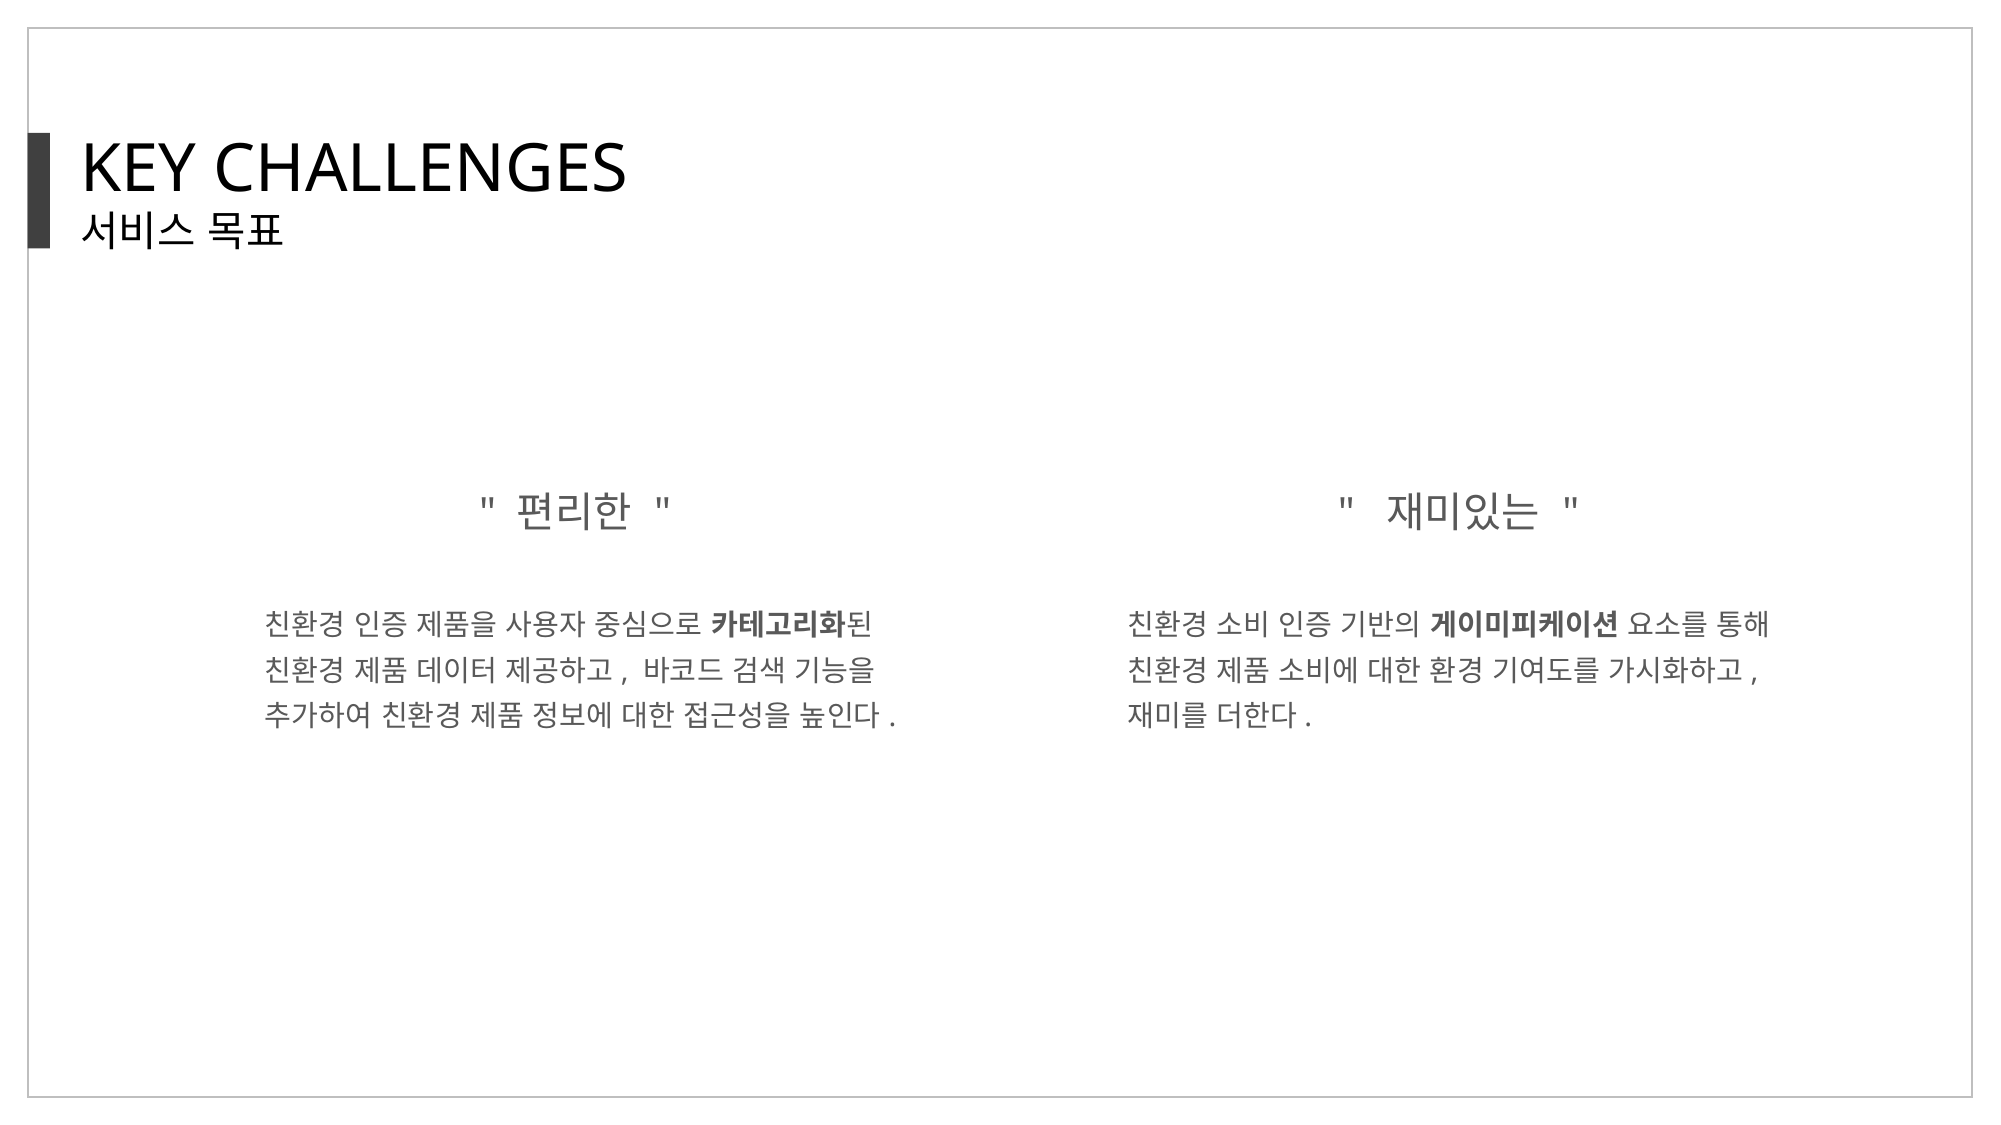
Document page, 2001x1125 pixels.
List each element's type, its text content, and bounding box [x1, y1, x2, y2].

text_box [27, 132, 51, 249]
text_box 친환경 소비 인증 기반의 게이미피케이션 요소를 통해 친환경 제품 소비에 대한 환경 기여도를 가시화하고, 재미를 더한다. [1112, 588, 1805, 740]
text_box 친환경 인증 제품을 사용자 중심으로 카테고리화된 친환경 제품 데이터 제공하고, 바코드 검색 기능을 추가하여 친환경 제품 정보에 대한 접근성을 높인다. [250, 588, 900, 740]
text_box " 편리한 " [393, 463, 758, 543]
text_box " 재미있는 " [1276, 463, 1641, 543]
text_box [27, 27, 1973, 1098]
text_box KEY CHALLENGES 서비스 목표 [65, 117, 863, 263]
